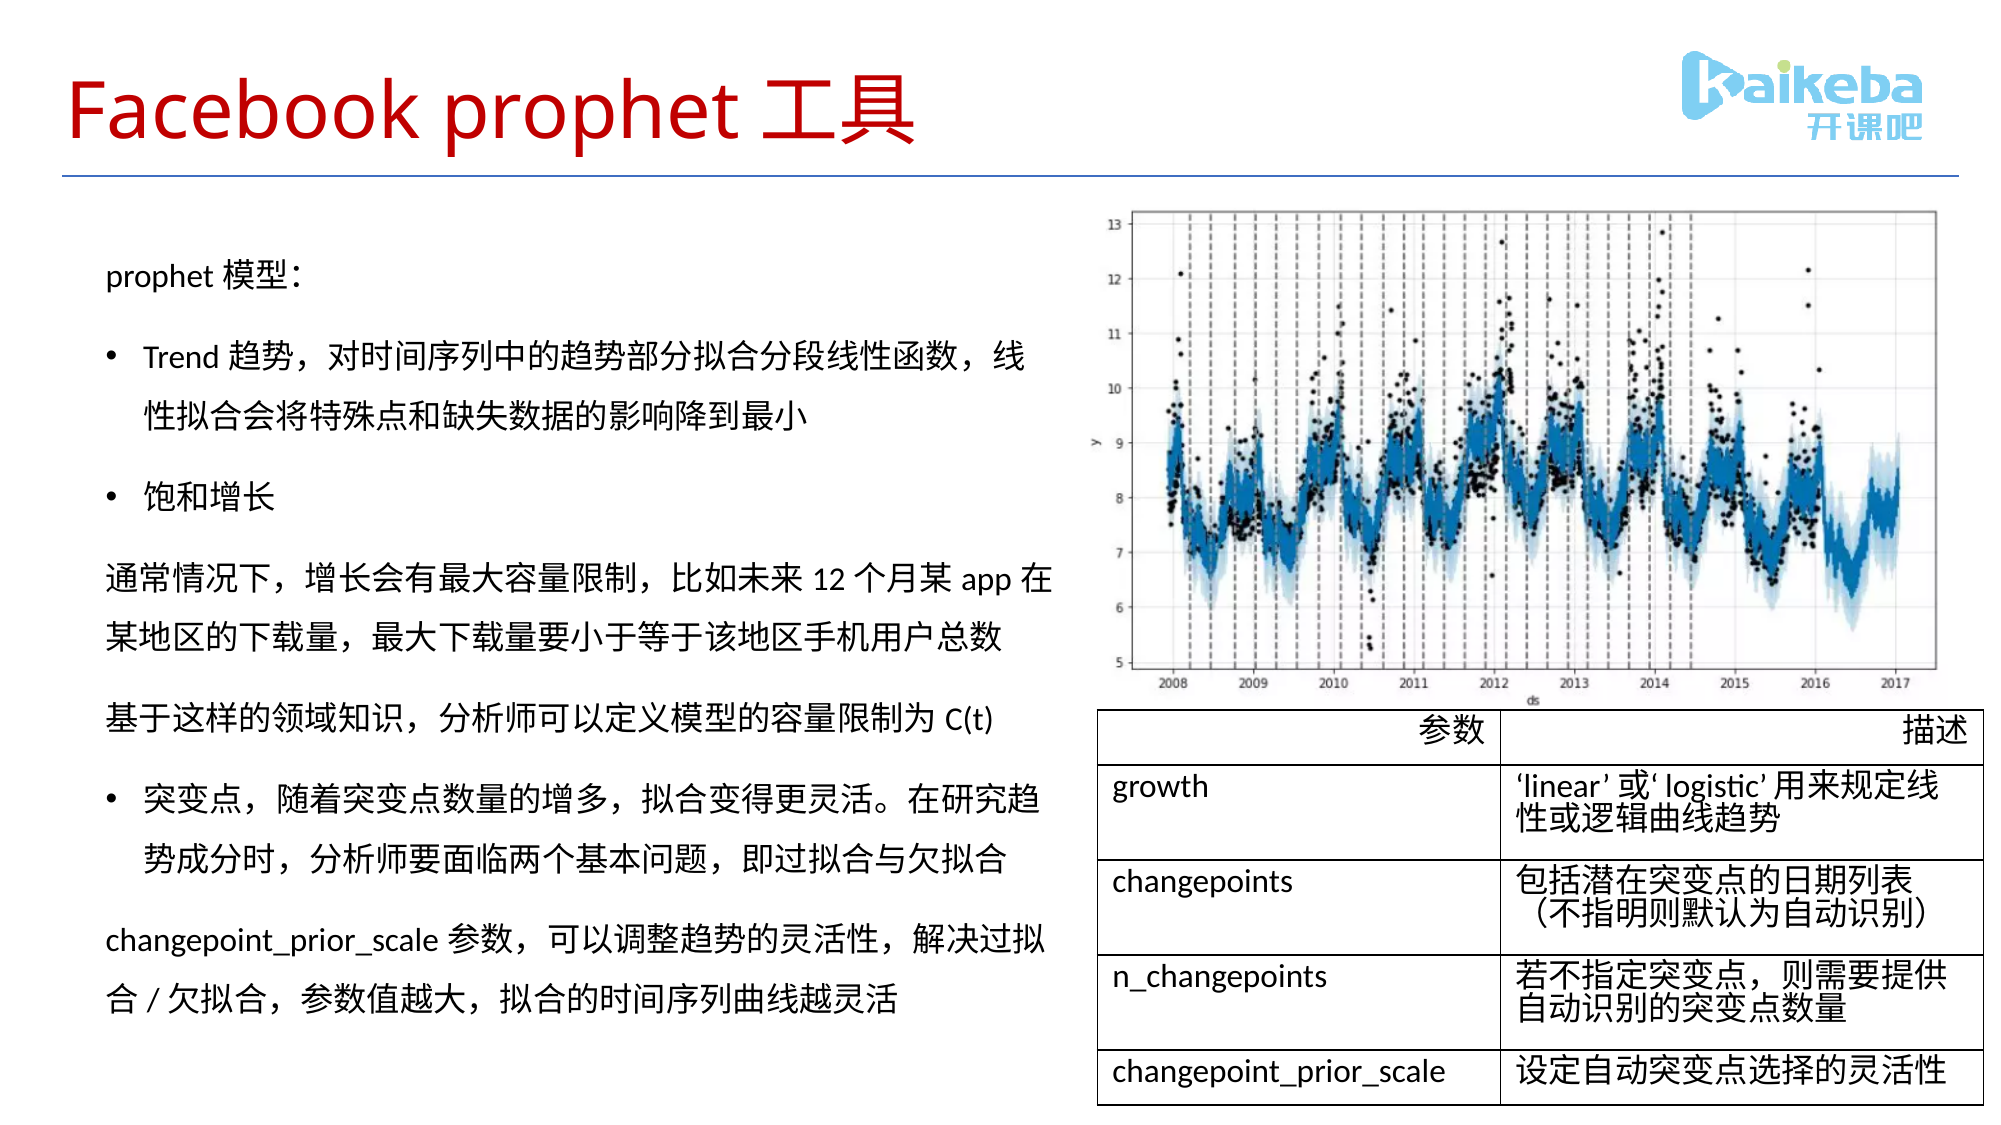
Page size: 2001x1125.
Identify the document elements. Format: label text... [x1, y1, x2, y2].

table_cell ‘linear’或‘logistic’用来规定线性或逻辑曲线趋势 [1501, 766, 1983, 859]
picture [1087, 203, 1949, 712]
table_cell 若不指定突变点，则需要提供自动识别的突变点数量 [1501, 956, 1983, 1049]
table_cell changepoint_prior_scale [1098, 1051, 1500, 1104]
table_cell growth [1098, 766, 1500, 859]
text_box prophet模型： Trend趋势，对时间序列中的趋势部分拟合分段线性函数，线性拟合会将特殊点和缺失数据的影响降到最小 饱和增长 通常情况下，增长会有最大容量限制，比如未来12个月某app在某地区的下载量，最大下载量要小于等于该地区手机用户总数 基于这样的领域知识，分析师可以定义模型的容量限制为C(t) 突变点，随着突变点数量的增多，拟合变得更灵活。在研究趋势成分时，分析师要面临两个基本问题，即过拟合与欠拟合 changepoint_prior_scale参数，可以调整趋势的灵活性，解决过拟合/欠拟合，参数值越大，拟合的时间序列曲线越灵活 [98, 227, 1063, 918]
title Facebook prophet工具 [57, 59, 1728, 167]
table_cell changepoints [1098, 861, 1500, 954]
table_cell 包括潜在突变点的日期列表（不指明则默认为自动识别） [1501, 861, 1983, 954]
table_header 描述 [1501, 711, 1983, 764]
table_header 参数 [1098, 712, 1500, 764]
table_cell 设定自动突变点选择的灵活性 [1501, 1051, 1983, 1104]
table_cell n_changepoints [1098, 956, 1500, 1049]
